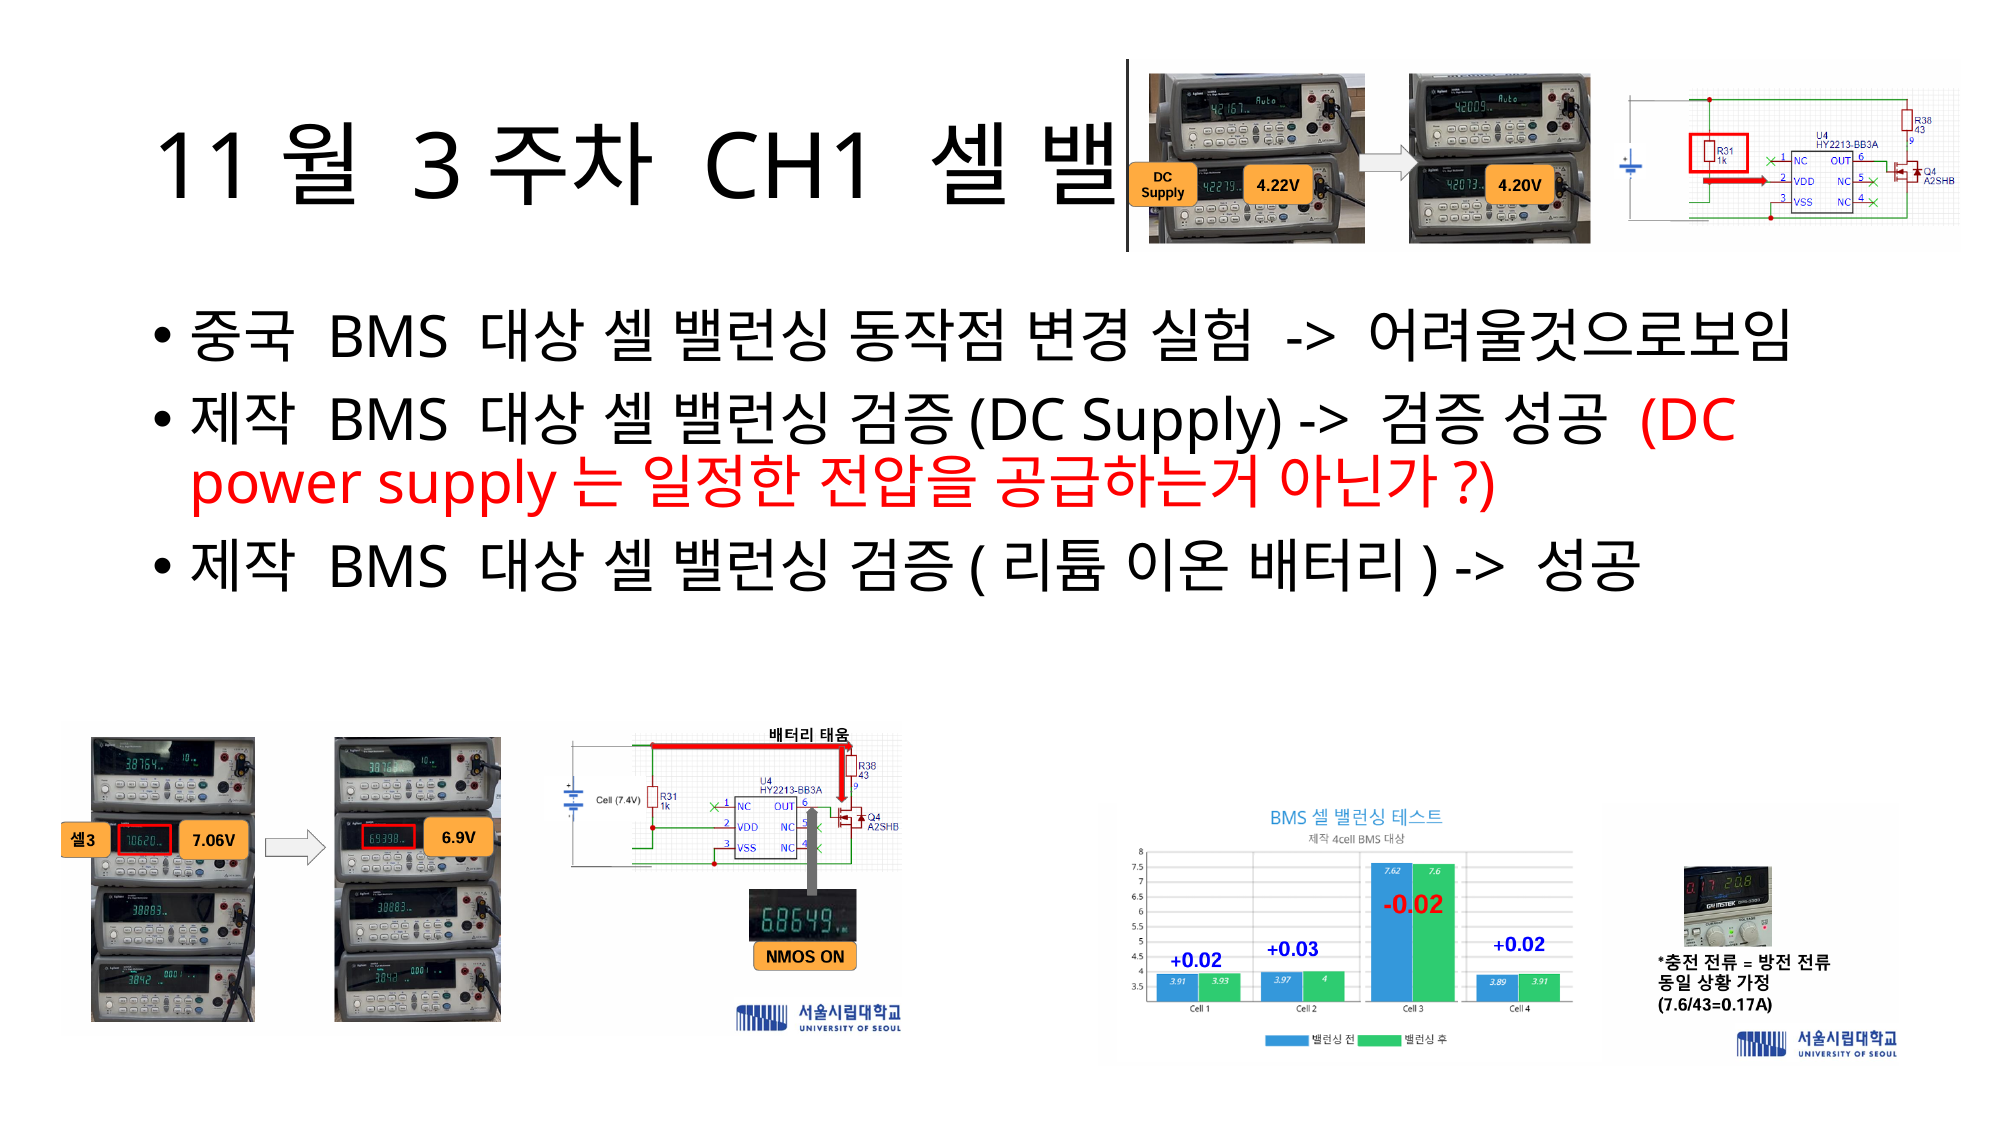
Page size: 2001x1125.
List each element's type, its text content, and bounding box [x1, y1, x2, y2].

picture [1097, 803, 1900, 1066]
list 중국 BMS 대상 셀 밸런싱 동작점 변경 실험 -> 어려울것으로보임 제작 BMS 대상 셀 밸런싱 검증(DC Supply) -> 검증 성공 (DC power supply는 일정한 전압을 공급하는거 아닌가?) 제작 BMS 대상 셀 밸런싱 검증(리튬 이온 배터리) -> 성공 [137, 299, 1863, 1014]
picture [61, 721, 902, 1036]
title 11월 3주차 CH1 셀 밸런싱 [137, 59, 1863, 278]
picture [1126, 59, 1961, 252]
